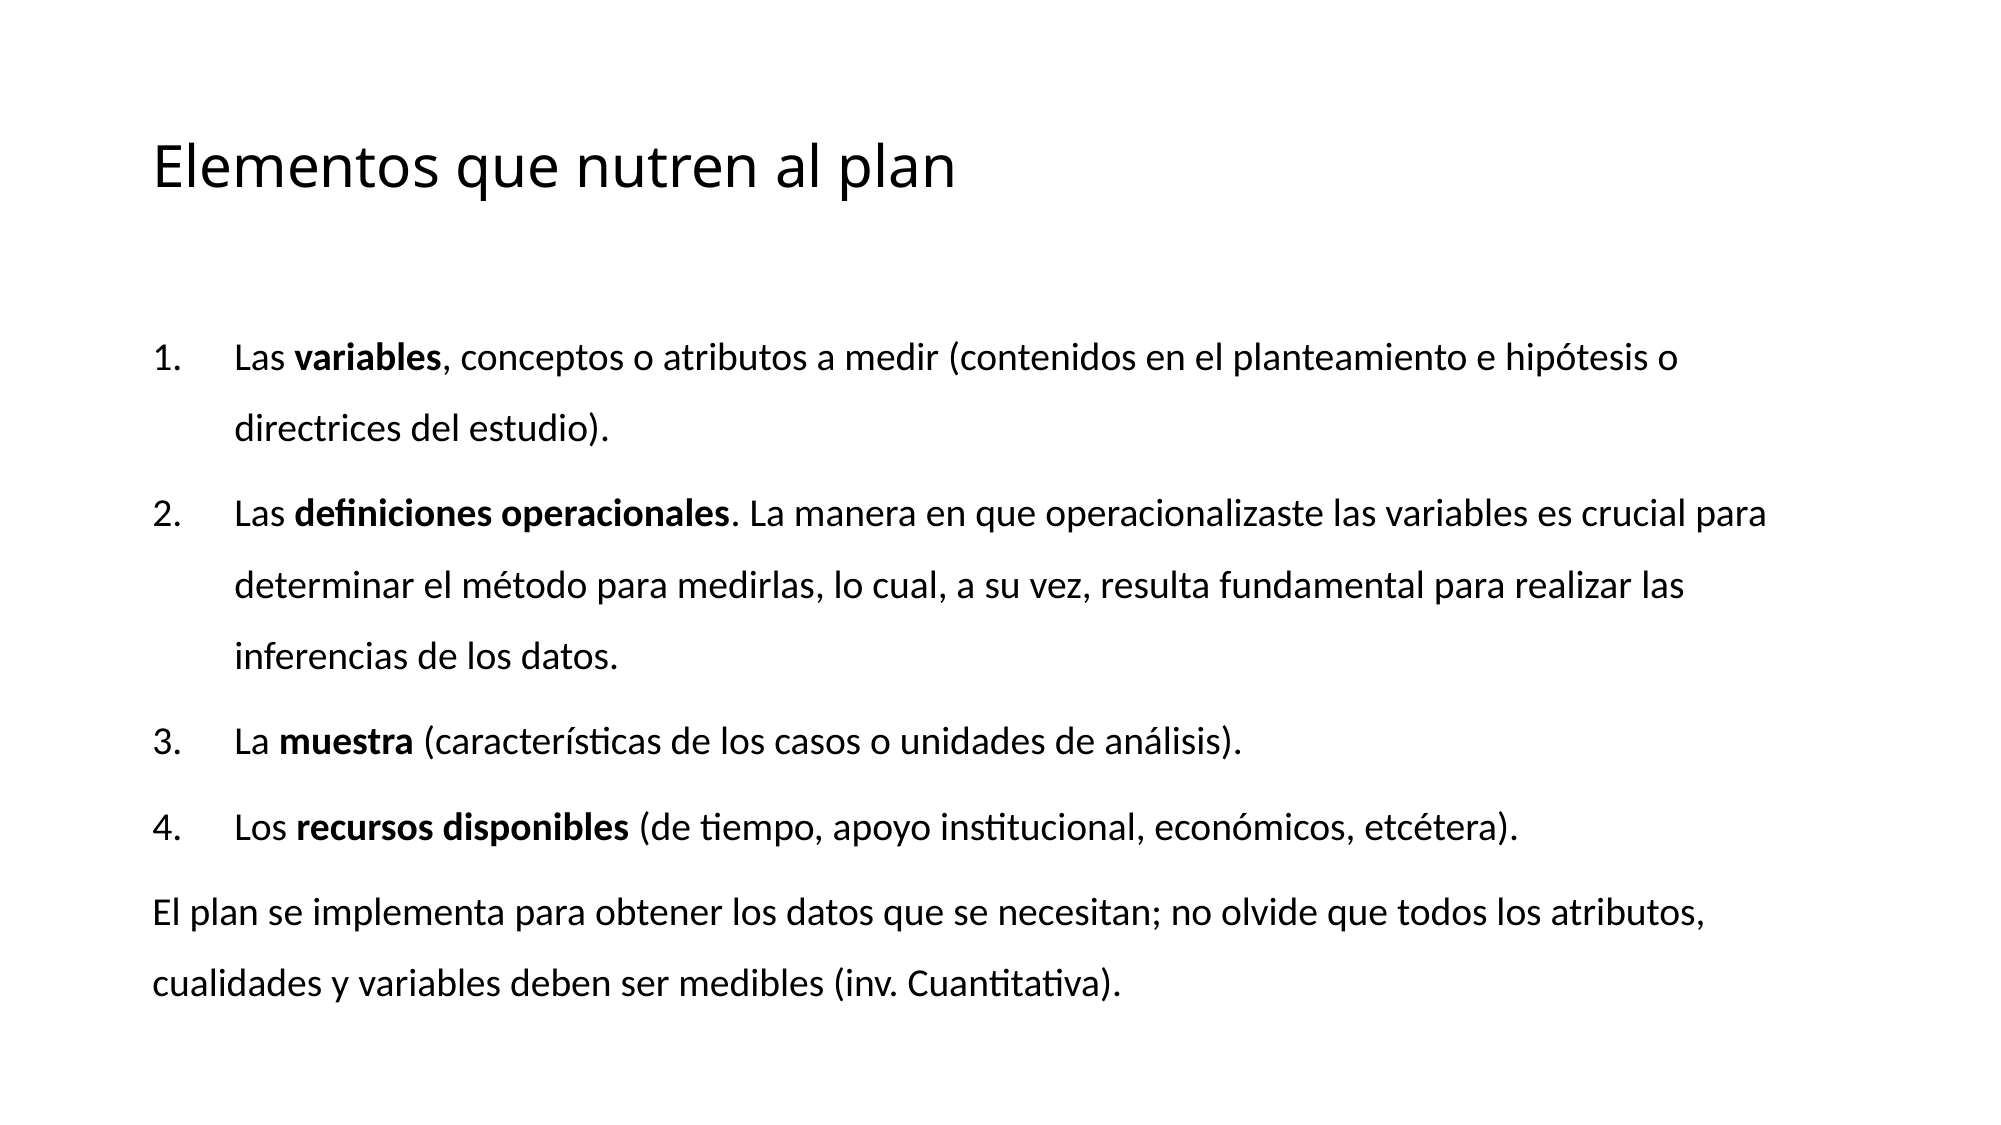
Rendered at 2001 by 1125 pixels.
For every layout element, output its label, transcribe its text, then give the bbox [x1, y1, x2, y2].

list Las variables, conceptos o atributos a medir (contenidos en el planteamiento e hipótesis o directrices del estudio). Las definiciones operacionales. La manera en que operacionalizaste las variables es crucial para determinar el método para medirlas, lo cual, a su vez, resulta fundamental para realizar las inferencias de los datos. La muestra (características de los casos o unidades de análisis). Los recursos disponibles (de tiempo, apoyo institucional, económicos, etcétera). El plan se implementa para obtener los datos que se necesitan; no olvide que todos los atributos, cualidades y variables deben ser medibles (inv. Cuantitativa). [137, 299, 1863, 1014]
title Elementos que nutren al plan [137, 59, 1863, 278]
